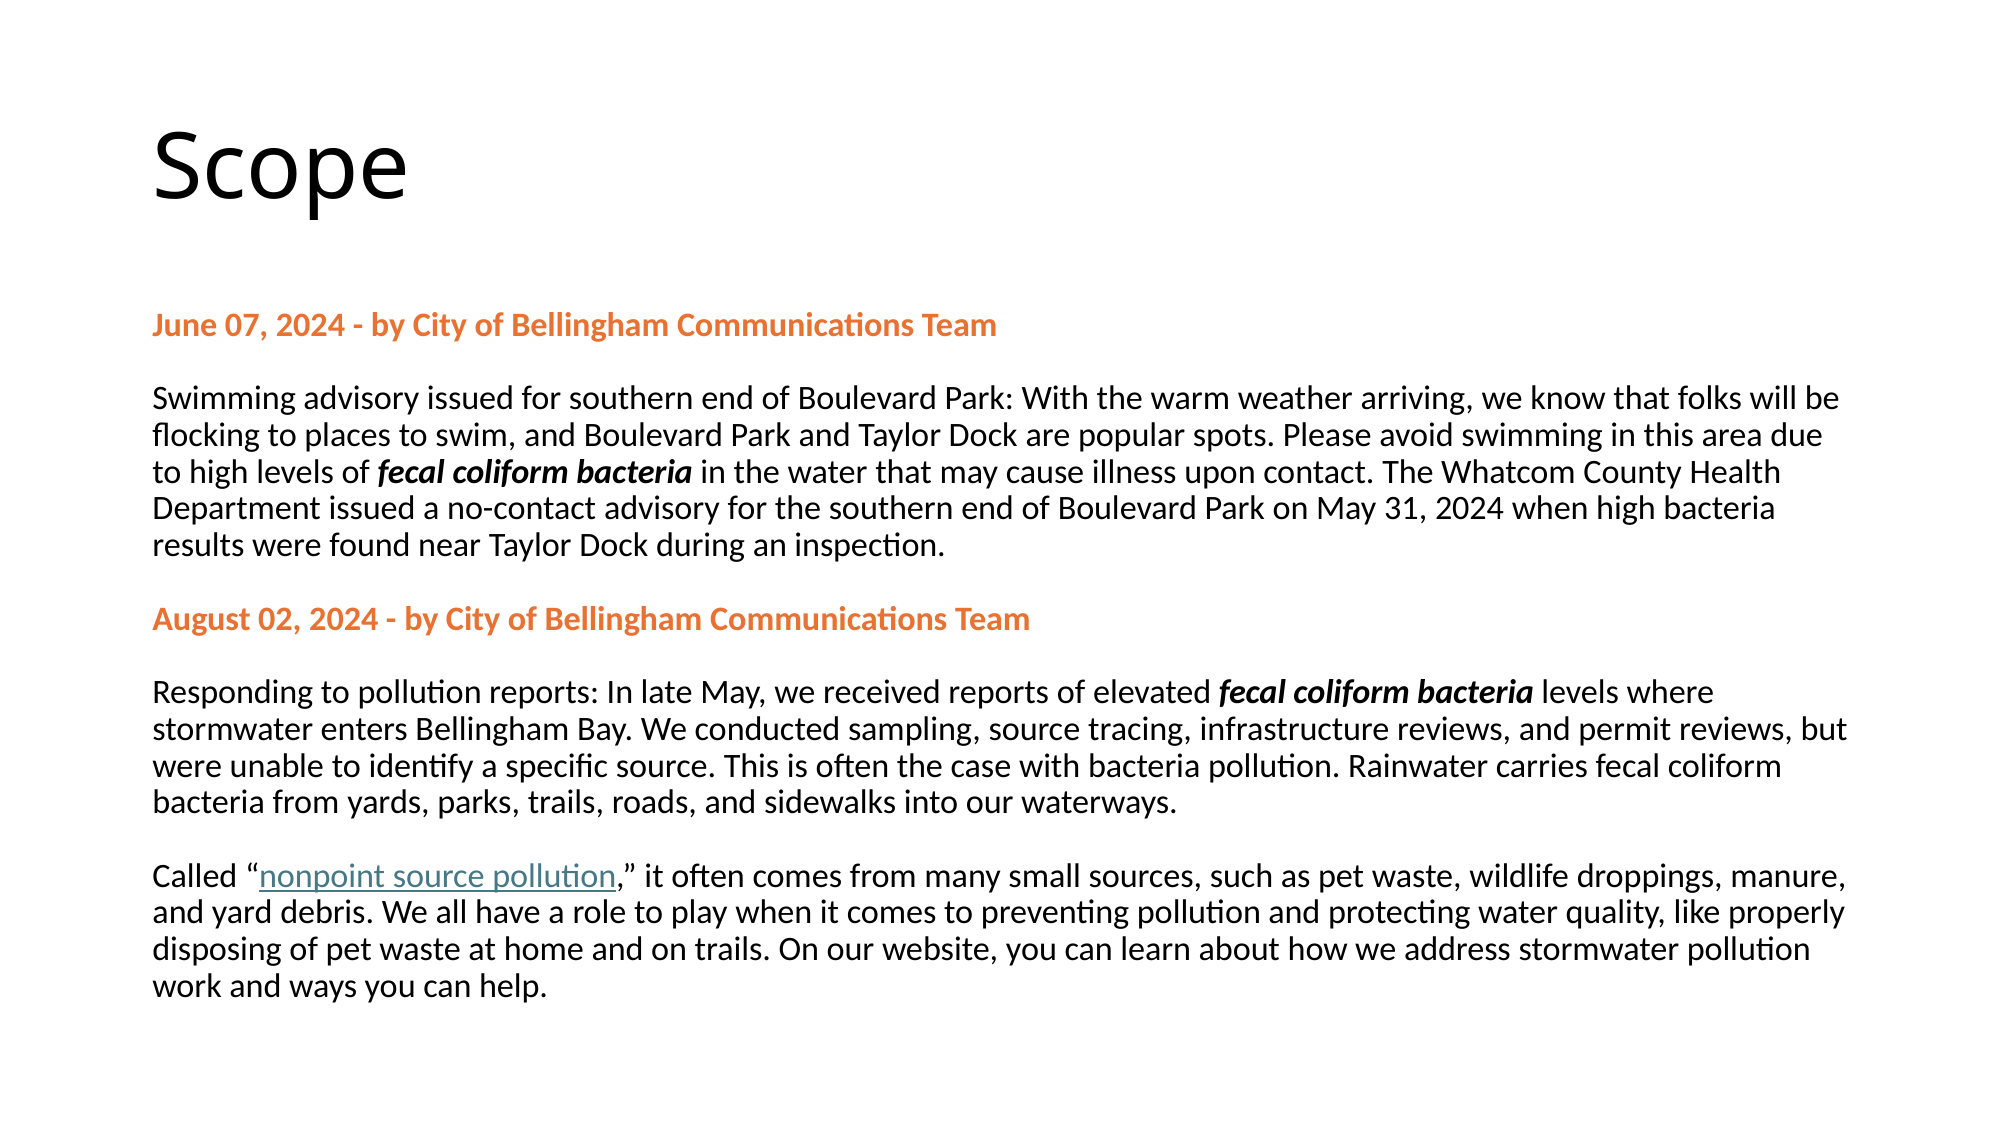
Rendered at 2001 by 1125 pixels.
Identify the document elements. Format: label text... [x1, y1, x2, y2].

list June 07, 2024 - by City of Bellingham Communications Team Swimming advisory issued for southern end of Boulevard Park: With the warm weather arriving, we know that folks will be flocking to places to swim, and Boulevard Park and Taylor Dock are popular spots. Please avoid swimming in this area due to high levels of fecal coliform bacteria in the water that may cause illness upon contact. The Whatcom County Health Department issued a no-contact advisory for the southern end of Boulevard Park on May 31, 2024 when high bacteria results were found near Taylor Dock during an inspection. August 02, 2024 - by City of Bellingham Communications Team Responding to pollution reports: In late May, we received reports of elevated fecal coliform bacteria levels where stormwater enters Bellingham Bay. We conducted sampling, source tracing, infrastructure reviews, and permit reviews, but were unable to identify a specific source. This is often the case with bacteria pollution. Rainwater carries fecal coliform bacteria from yards, parks, trails, roads, and sidewalks into our waterways. Called “nonpoint source pollution,” it often comes from many small sources, such as pet waste, wildlife droppings, manure, and yard debris. We all have a role to play when it comes to preventing pollution and protecting water quality, like properly disposing of pet waste at home and on trails. On our website, you can learn about how we address stormwater pollution work and ways you can help. [137, 299, 1863, 1014]
title Scope [137, 59, 1863, 278]
